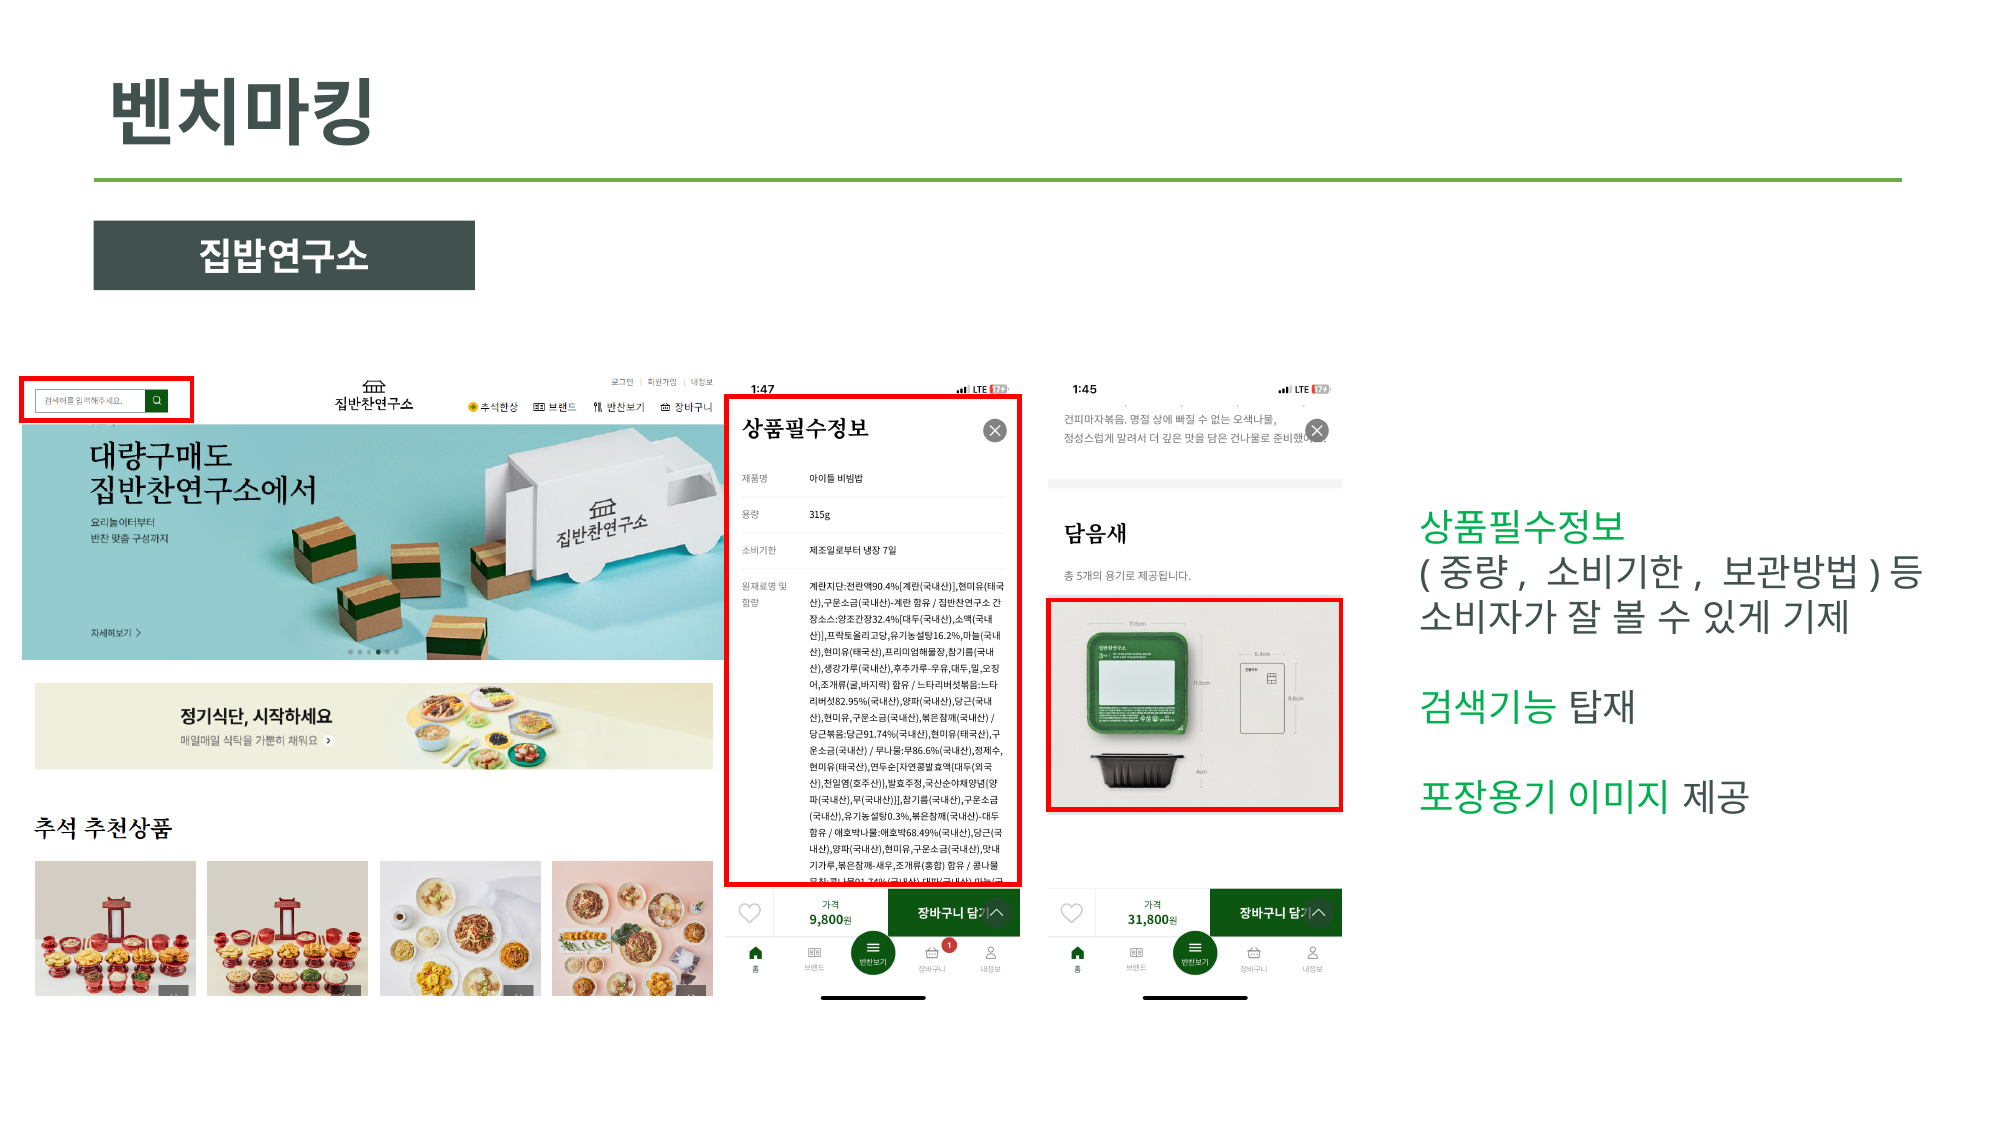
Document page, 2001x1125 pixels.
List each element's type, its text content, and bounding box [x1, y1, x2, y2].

text_box 상품필수정보 (중량, 소비기한, 보관방법)등 소비자가 잘 볼 수 있게 기제 검색기능 탑재 포장용기 이미지 제공 [1404, 496, 2000, 827]
picture [1048, 371, 1342, 1006]
picture [726, 371, 1020, 1006]
picture [21, 361, 725, 996]
text_box 집밥연구소 [93, 220, 476, 291]
text_box 벤치마킹 [93, 59, 784, 162]
